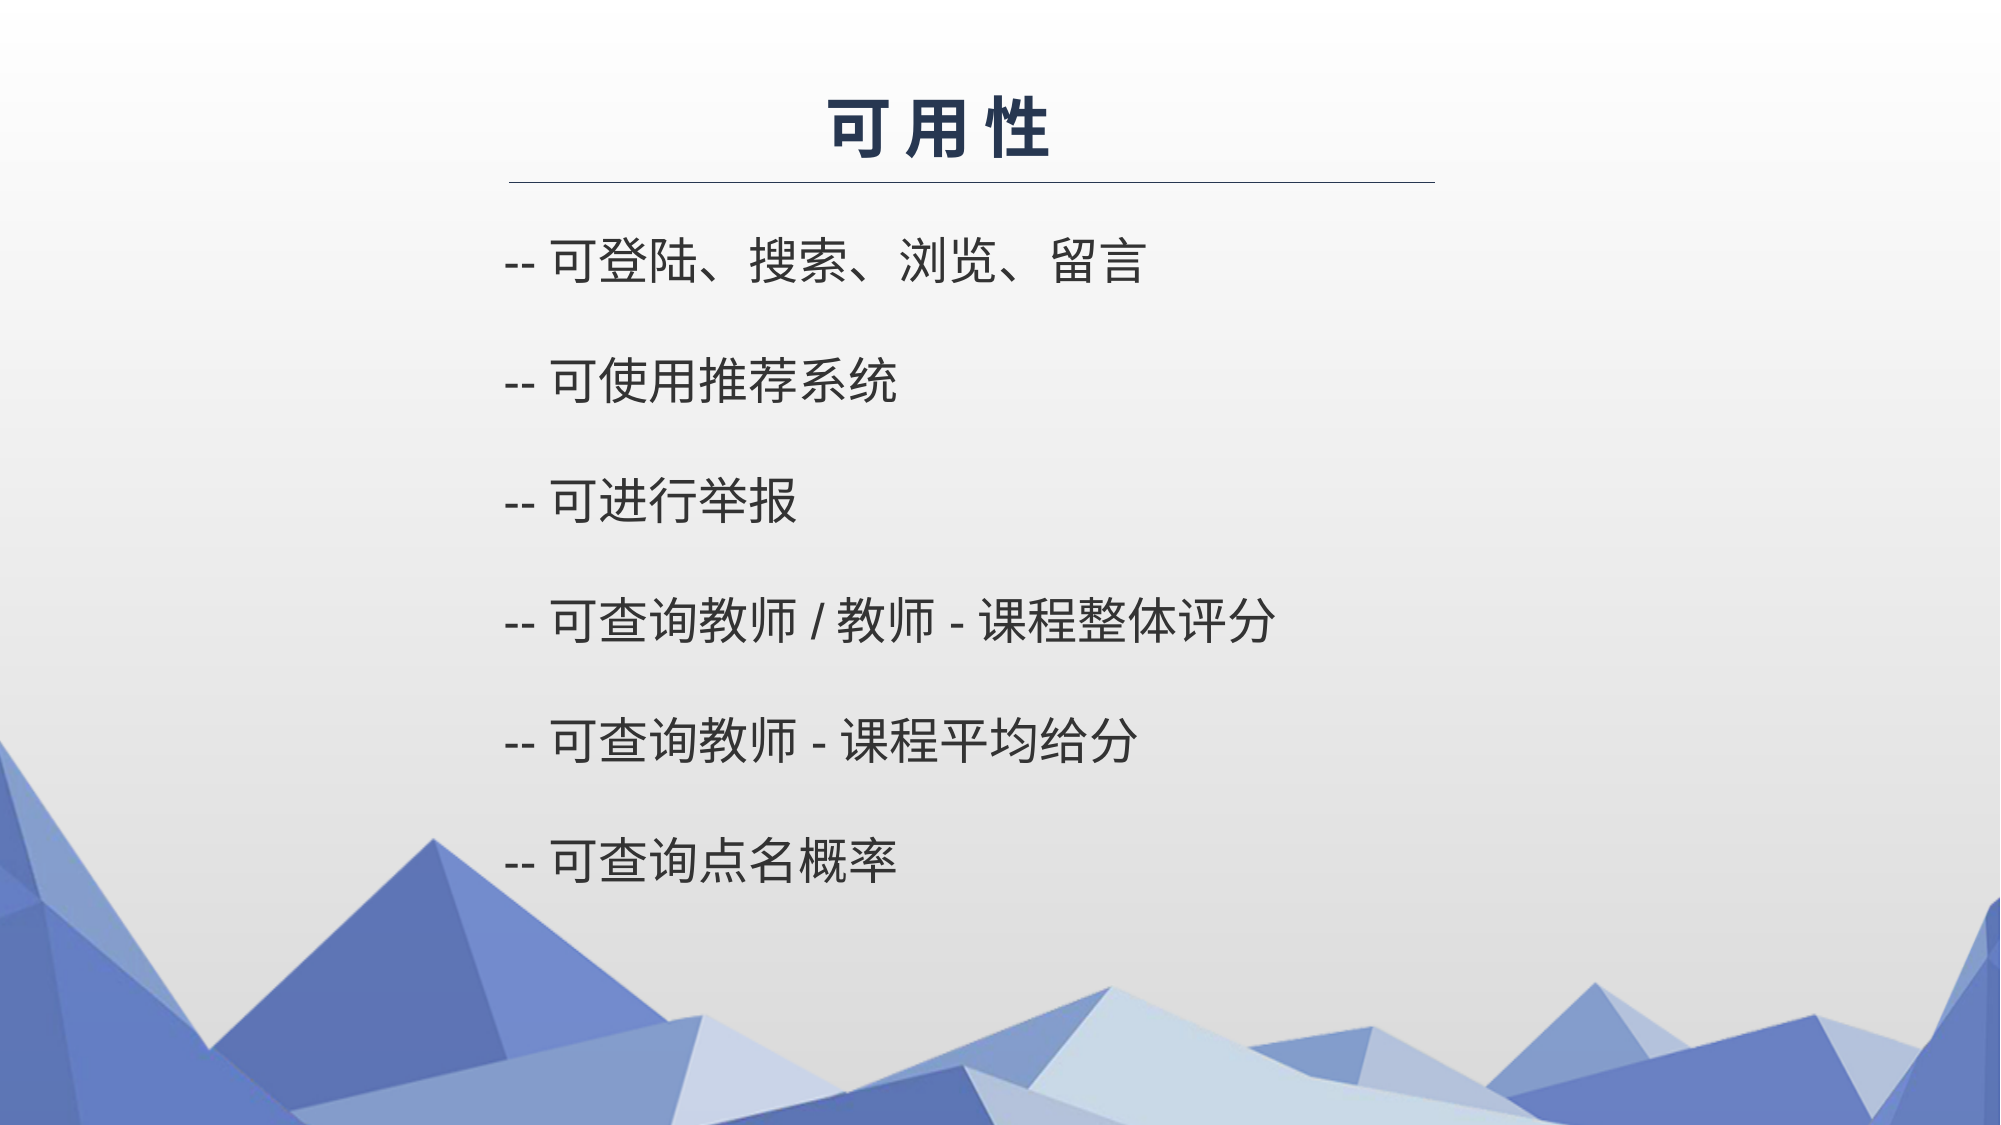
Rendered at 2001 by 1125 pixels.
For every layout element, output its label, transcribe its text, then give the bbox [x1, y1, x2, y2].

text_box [508, 62, 1435, 183]
text_box --可登陆、搜索、浏览、留言 --可使用推荐系统 --可进行举报 --可查询教师/教师-课程整体评分 --可查询教师-课程平均给分 --可查询点名概率 [488, 221, 1715, 708]
picture [0, 708, 2000, 1125]
